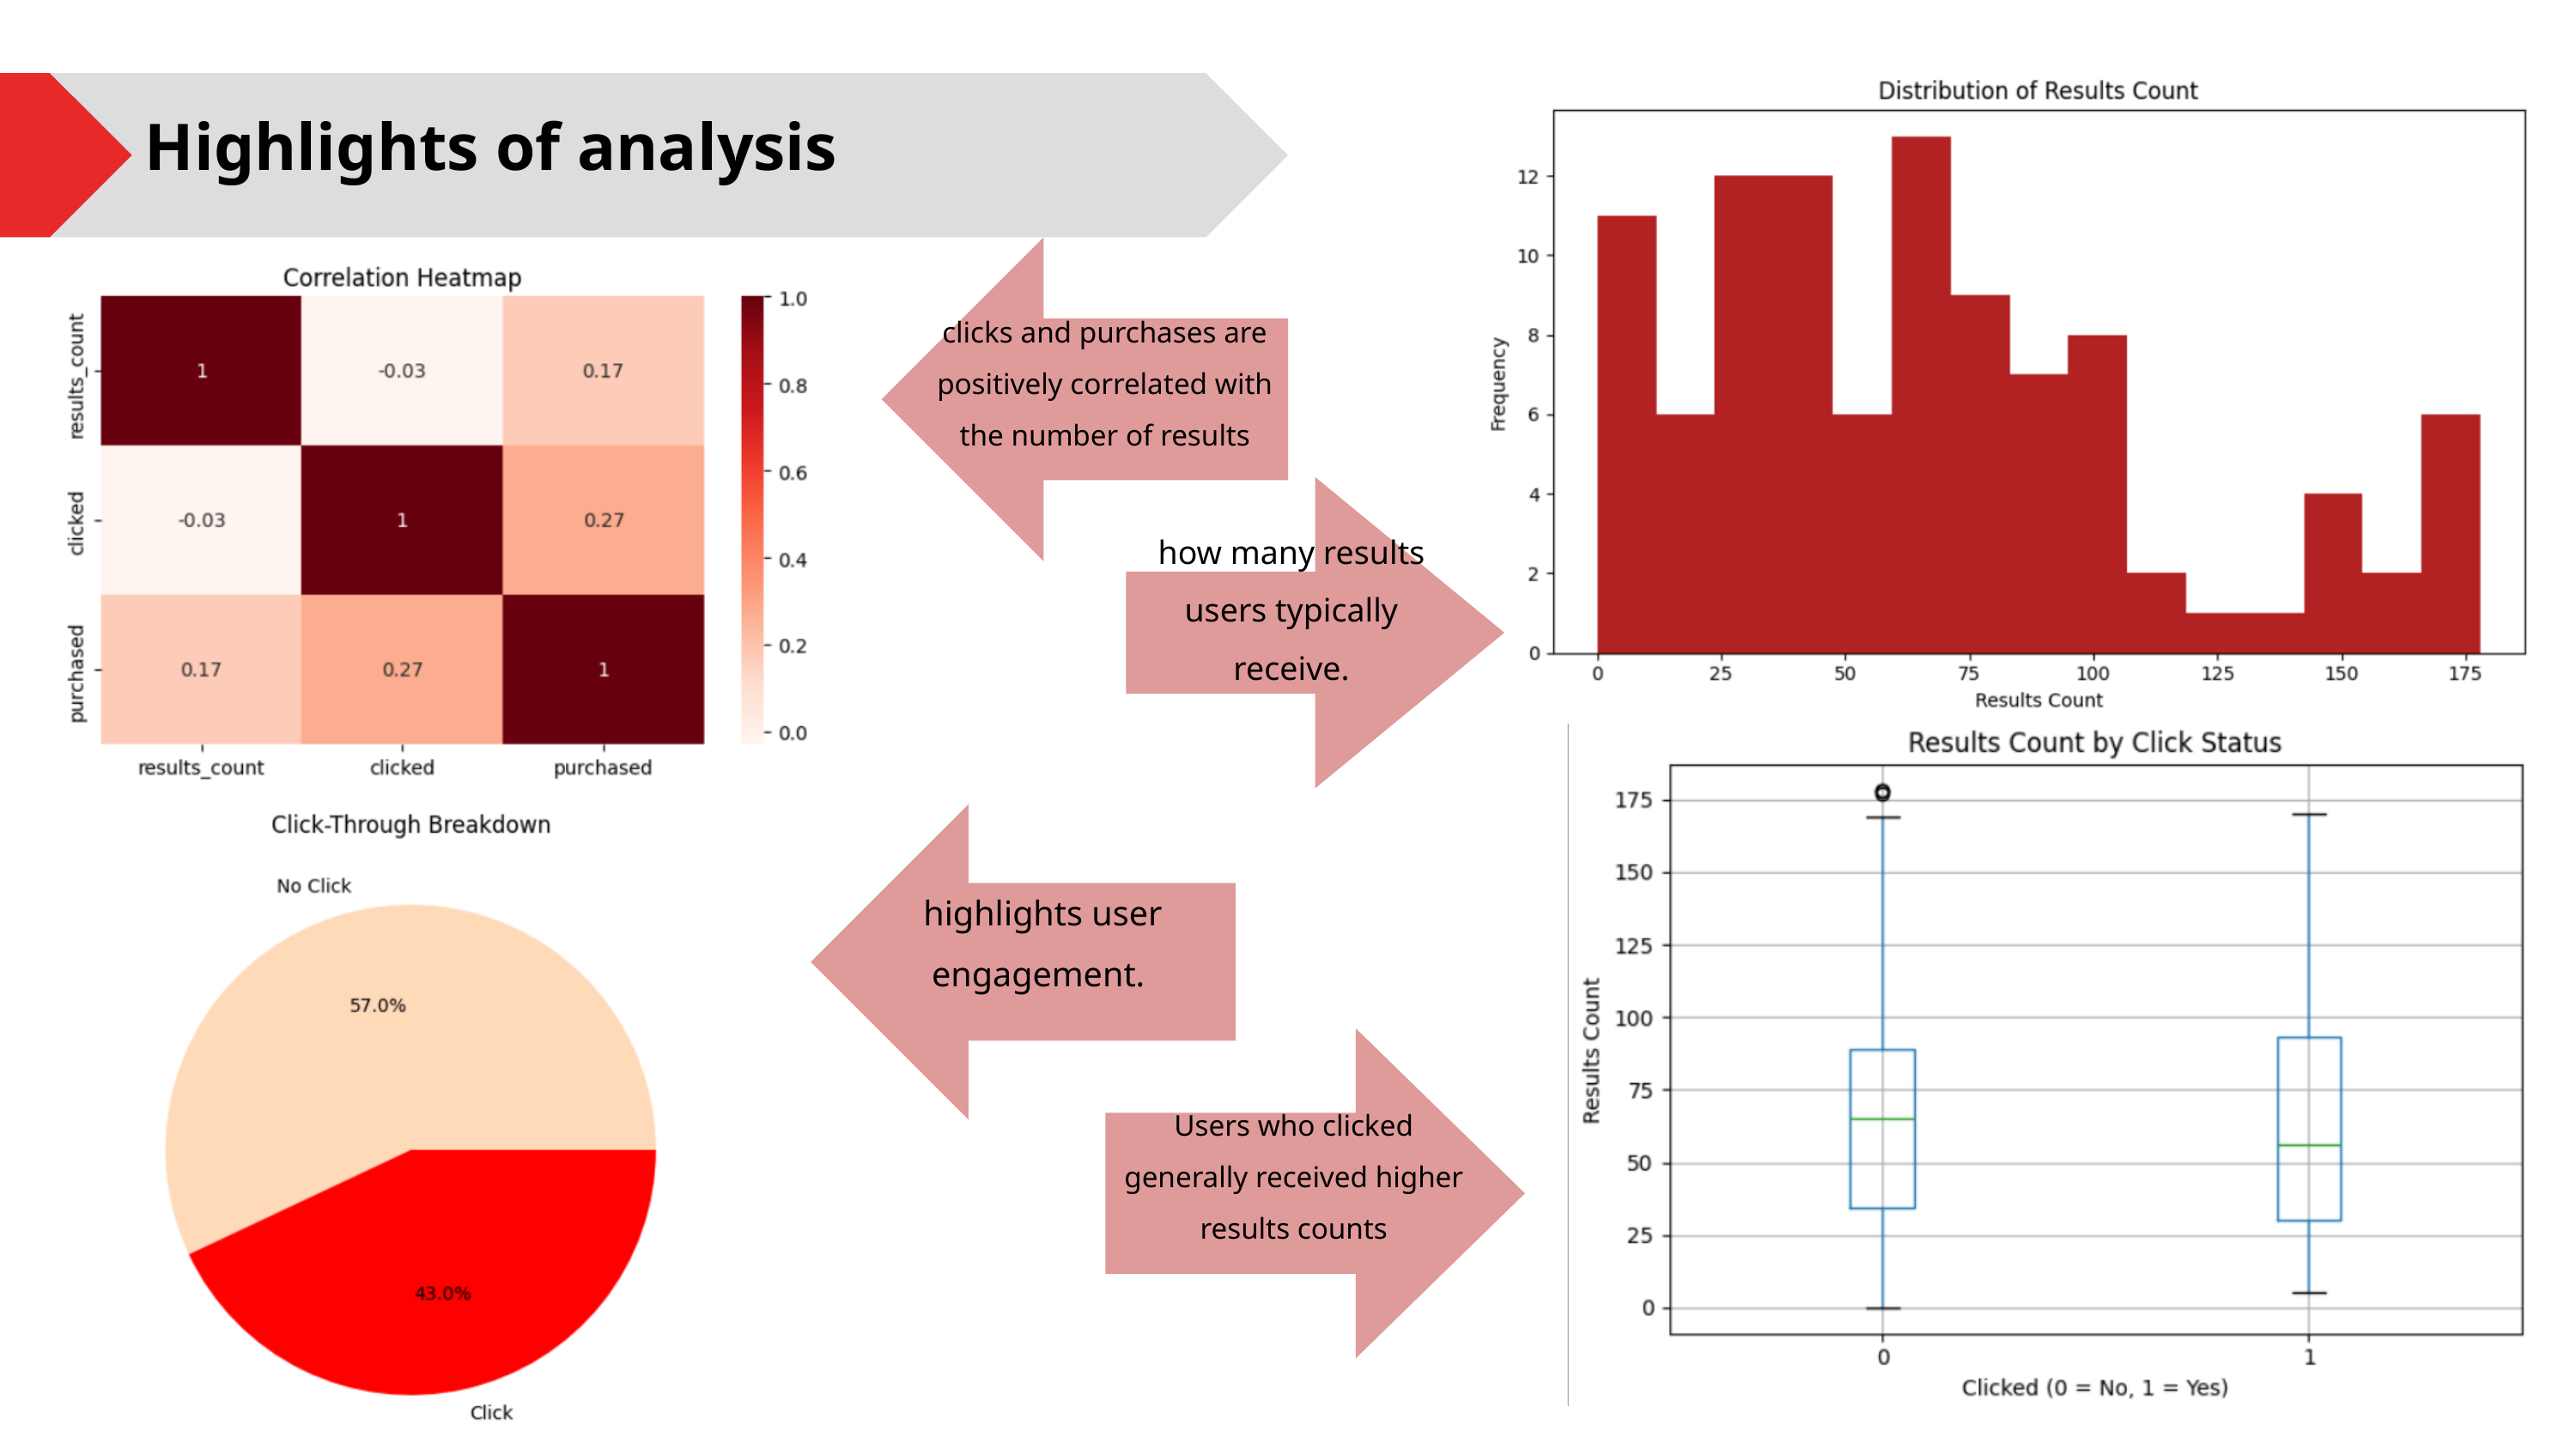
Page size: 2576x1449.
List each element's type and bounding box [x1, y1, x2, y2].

text_box [810, 803, 1236, 1120]
text_box [881, 237, 1289, 562]
text_box [1126, 476, 1505, 789]
text_box [65, 253, 819, 789]
text_box [1567, 724, 2535, 1406]
text_box [1105, 1028, 1526, 1359]
text_box [132, 72, 1289, 238]
text_box [97, 803, 728, 1449]
text_box [1479, 73, 2535, 724]
text_box [0, 72, 132, 238]
